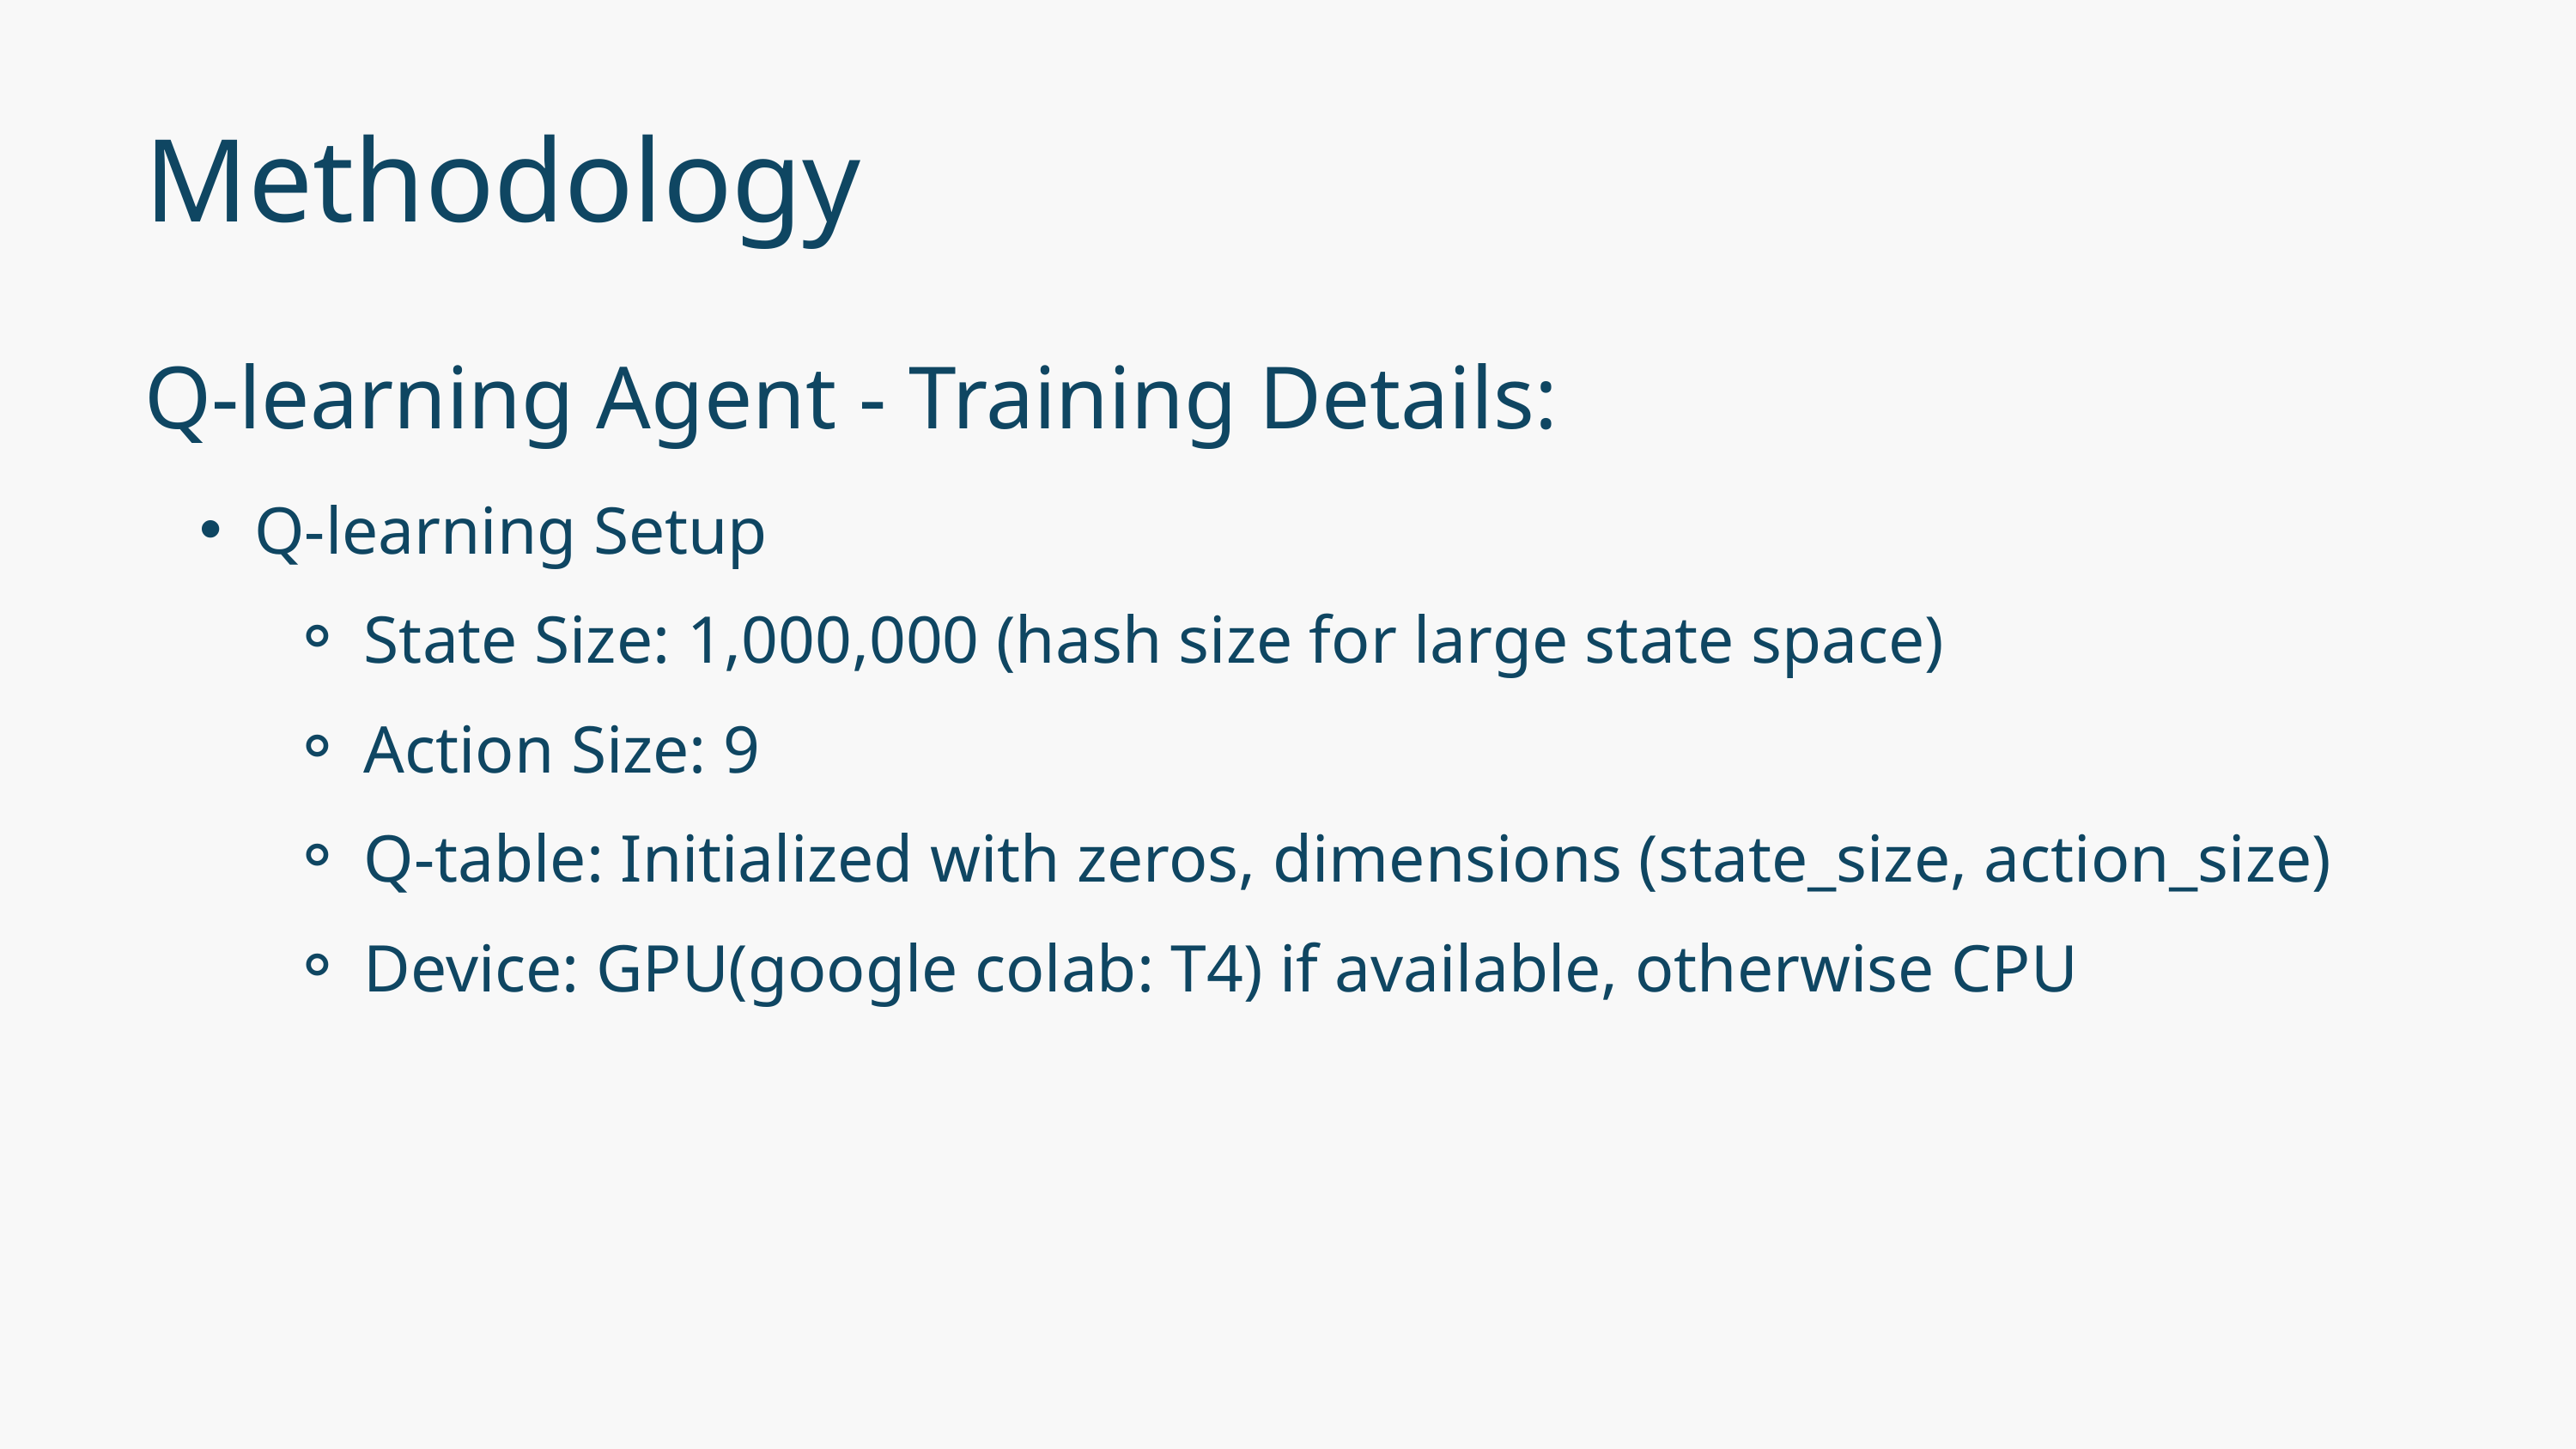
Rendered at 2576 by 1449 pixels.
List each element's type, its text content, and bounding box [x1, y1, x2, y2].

text_box Q-learning Setup State Size: 1,000,000 (hash size for large state space) Action Size: 9 Q-table: Initialized with zeros, dimensions (state_size, action_size) Device: GPU(google colab: T4) if available, otherwise CPU [144, 457, 2432, 1114]
text_box Q-learning Agent - Training Details: [144, 325, 1625, 446]
text_box Methodology [144, 84, 1468, 246]
